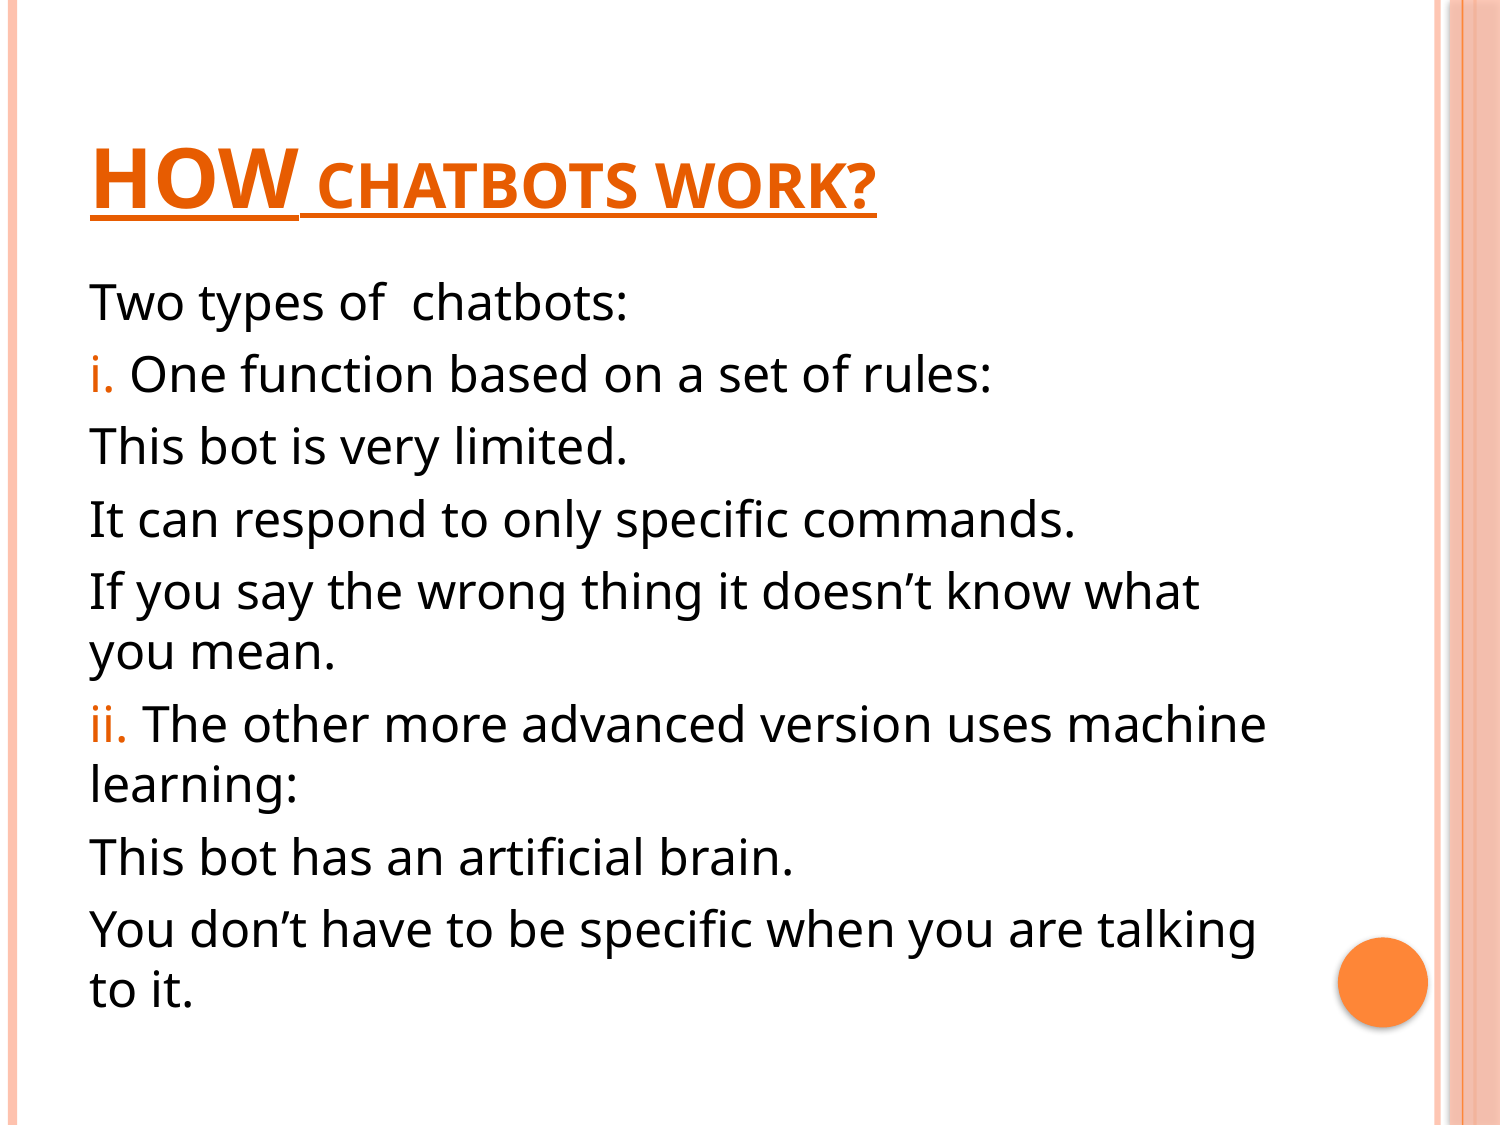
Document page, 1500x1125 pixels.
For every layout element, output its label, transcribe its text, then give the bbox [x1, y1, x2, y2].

list Two types of chatbots: i. One function based on a set of rules: This bot is very limited. It can respond to only specific commands. If you say the wrong thing it doesn’t know what you mean. ii. The other more advanced version uses machine learning: This bot has an artificial brain. You don’t have to be specific when you are talking to it. [75, 262, 1300, 1062]
title How chatbots work? [75, 45, 1300, 233]
